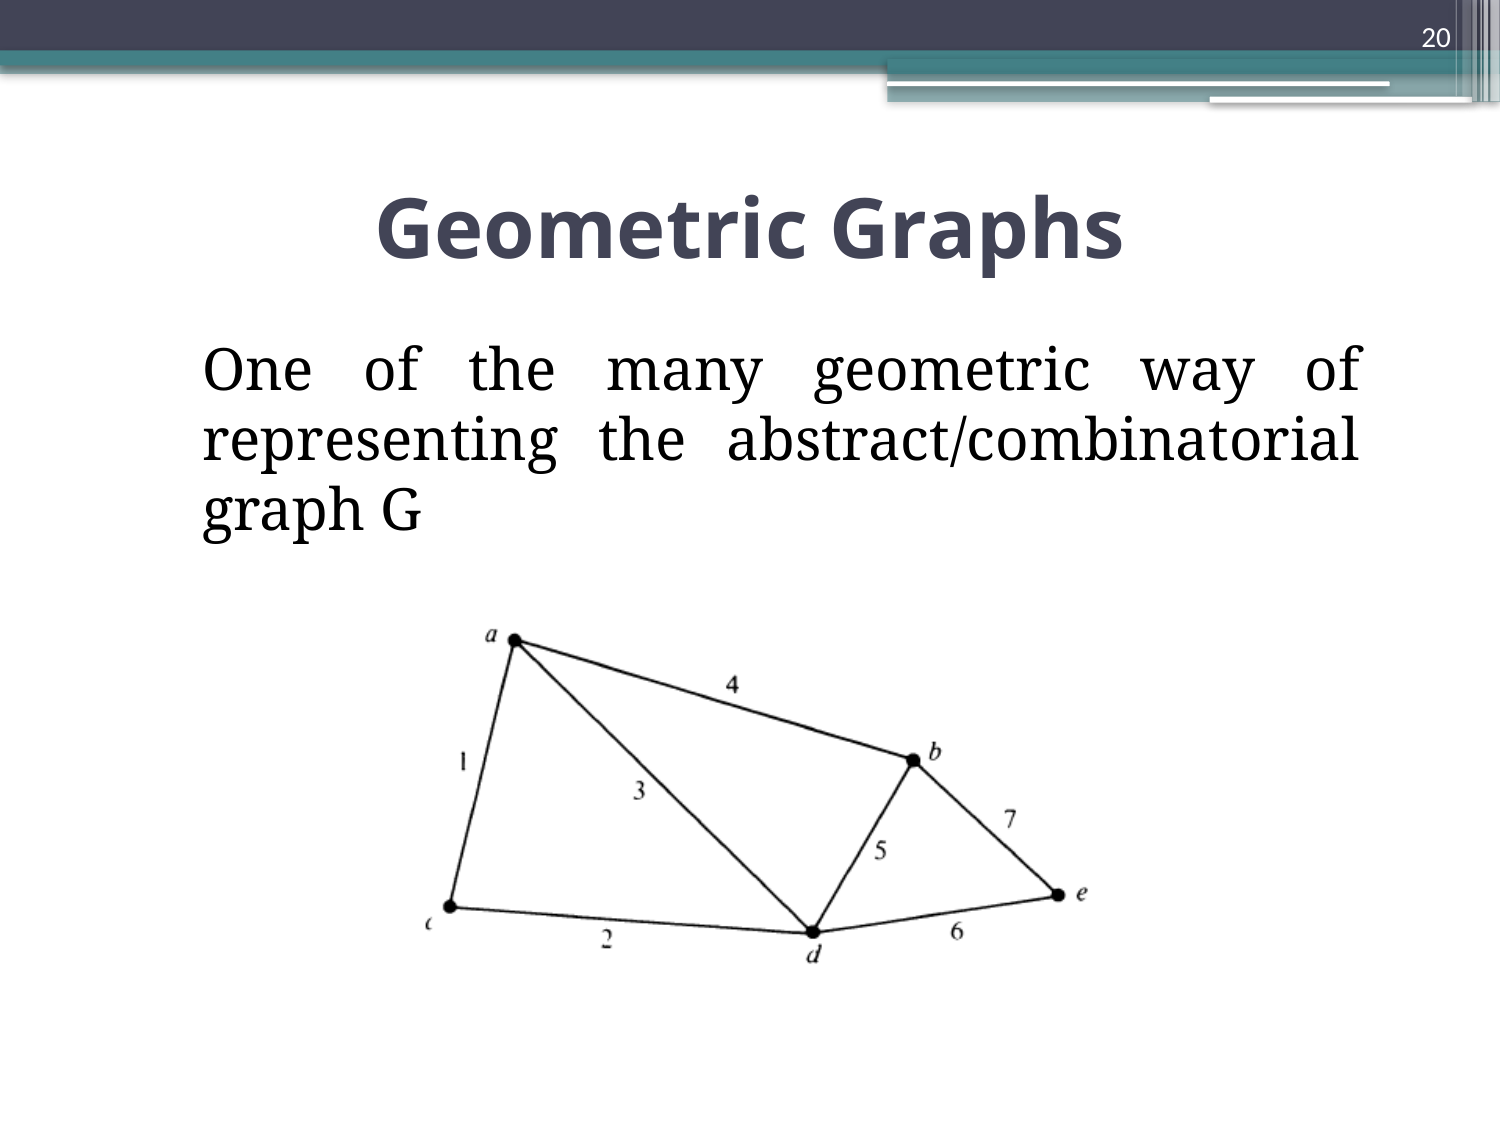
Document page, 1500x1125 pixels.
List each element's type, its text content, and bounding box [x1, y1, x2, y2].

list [401, 595, 1099, 976]
title Geometric Graphs [75, 137, 1425, 313]
text_box One of the many geometric way of representing the abstract/combinatorial graph G [112, 324, 1375, 550]
slide_number 20 [1340, 0, 1466, 61]
